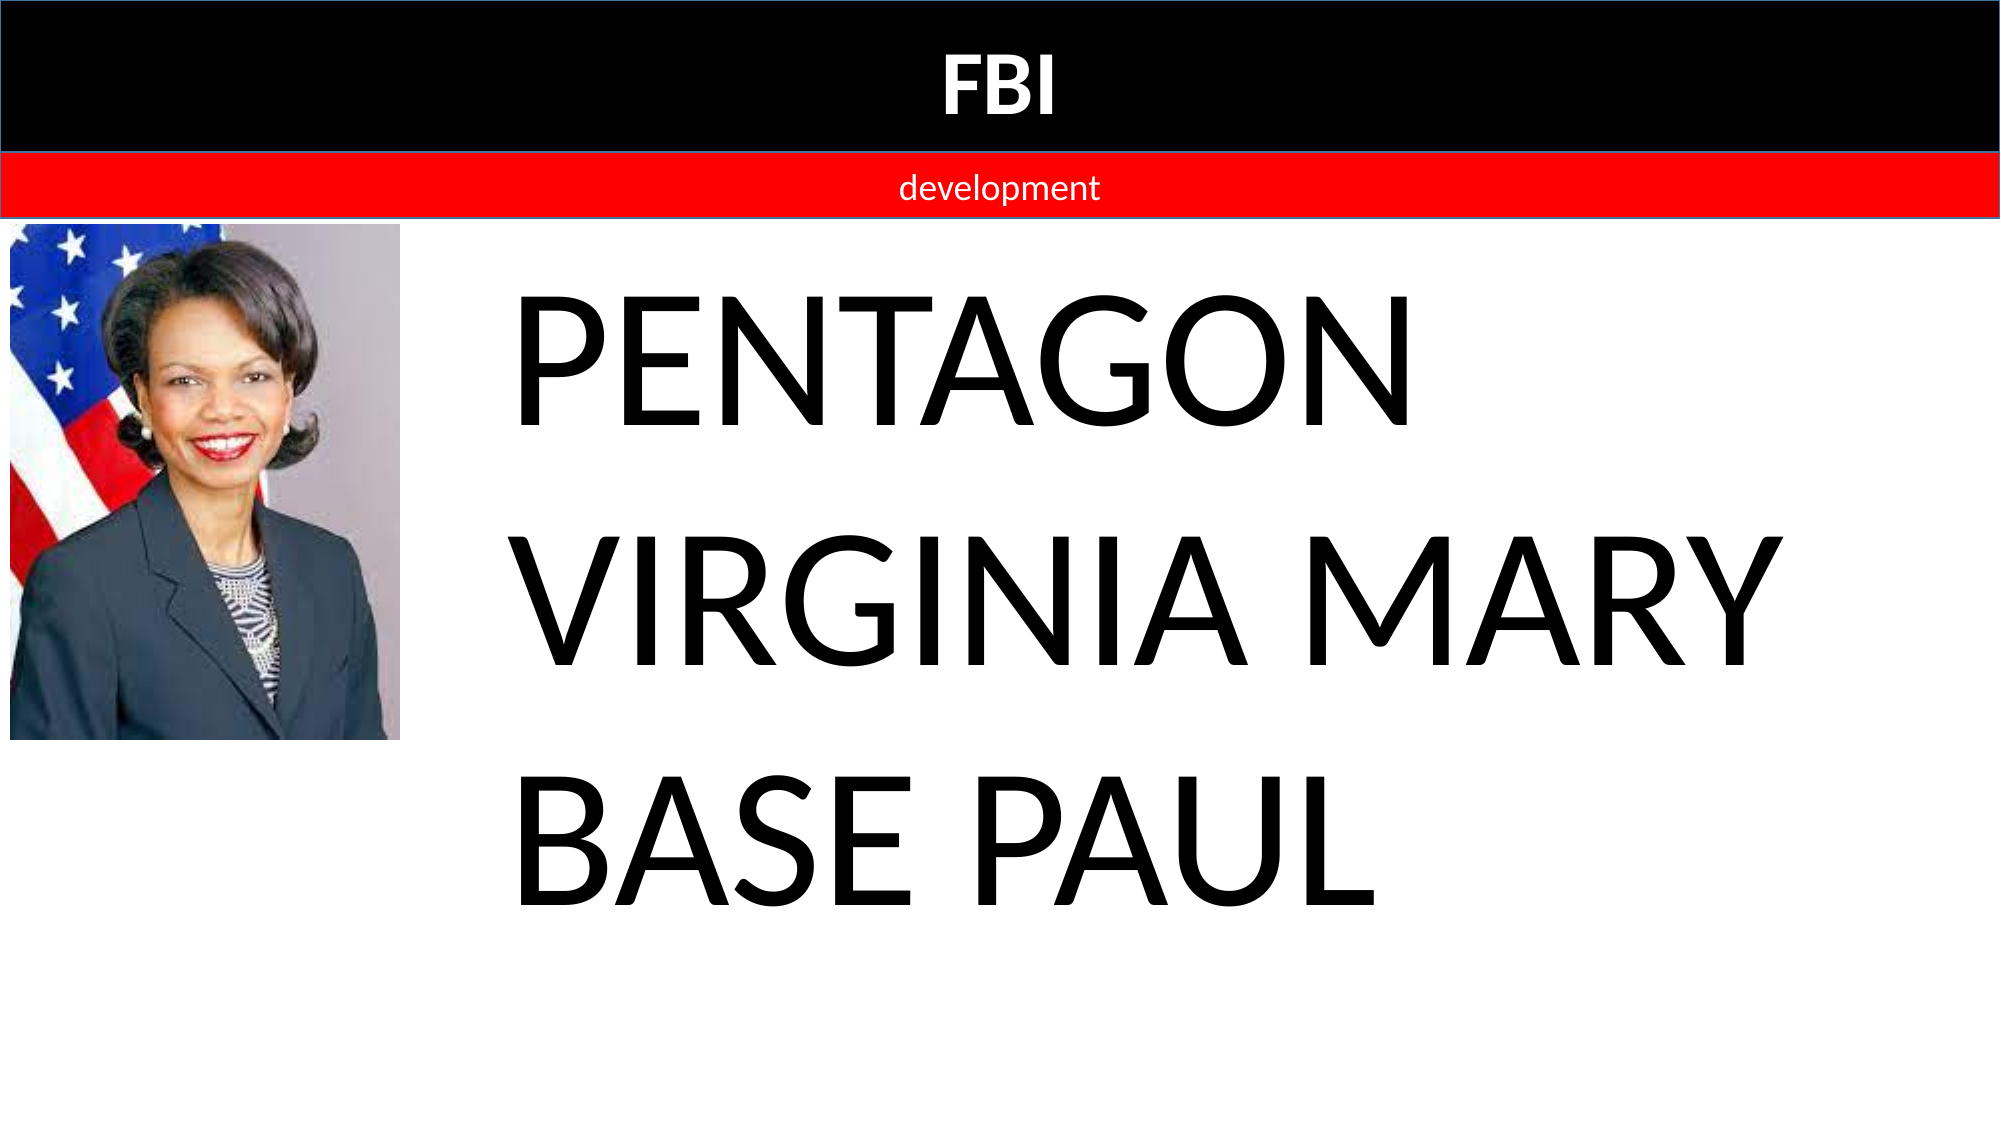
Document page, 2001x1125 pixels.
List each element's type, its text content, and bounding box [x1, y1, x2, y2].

text_box development [0, 151, 2000, 219]
text_box FBI [0, 0, 2000, 151]
picture [9, 224, 400, 740]
text_box PENTAGON VIRGINIA MARY BASE PAUL [492, 218, 1846, 953]
